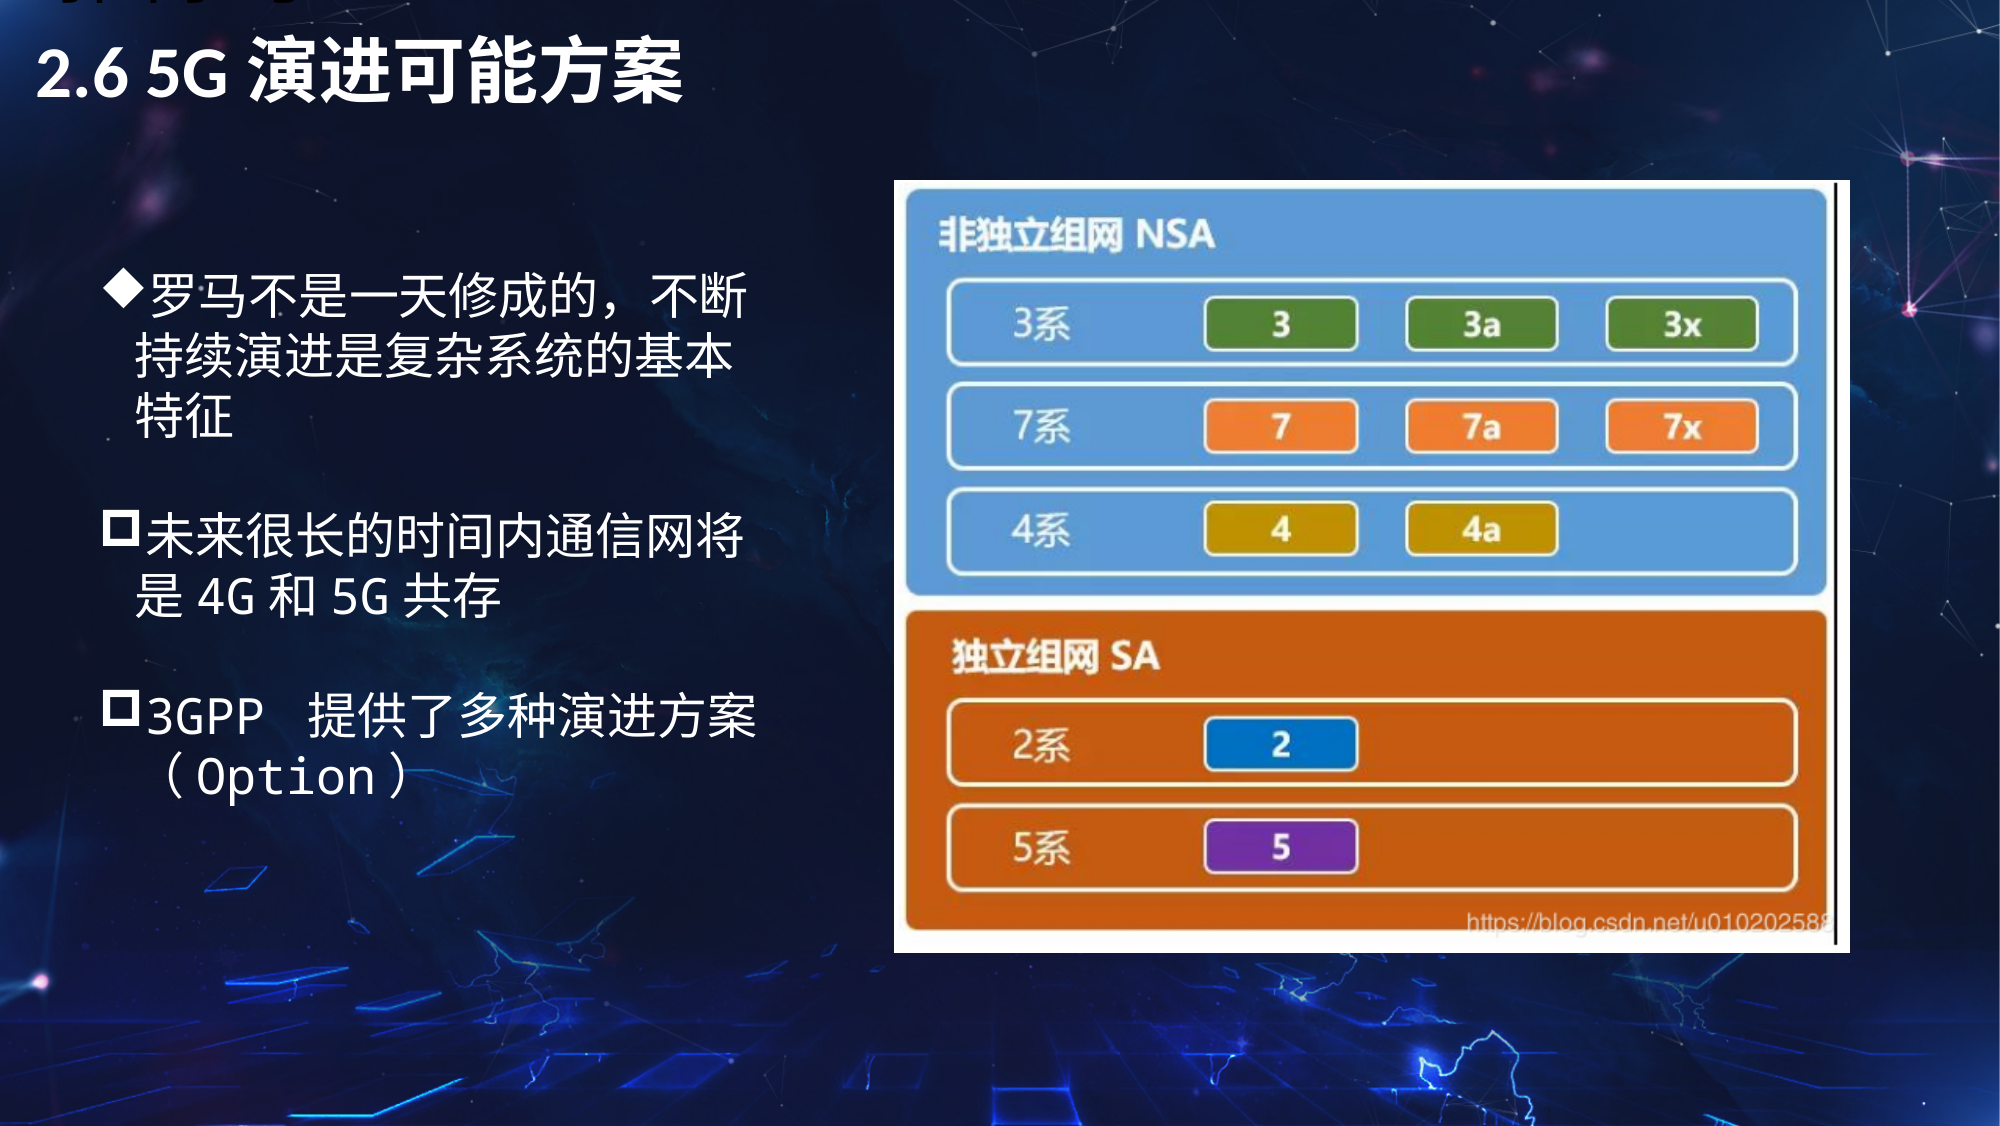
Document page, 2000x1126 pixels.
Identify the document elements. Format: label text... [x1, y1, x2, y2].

picture [0, 0, 2000, 1126]
title 2.6 5G演进可能方案 [15, 24, 1879, 119]
text_box 罗马不是一天修成的，不断持续演进是复杂系统的基本特征 未来很长的时间内通信网将是4G和5G共存 3GPP 提供了多种演进方案（Option） [84, 257, 798, 812]
